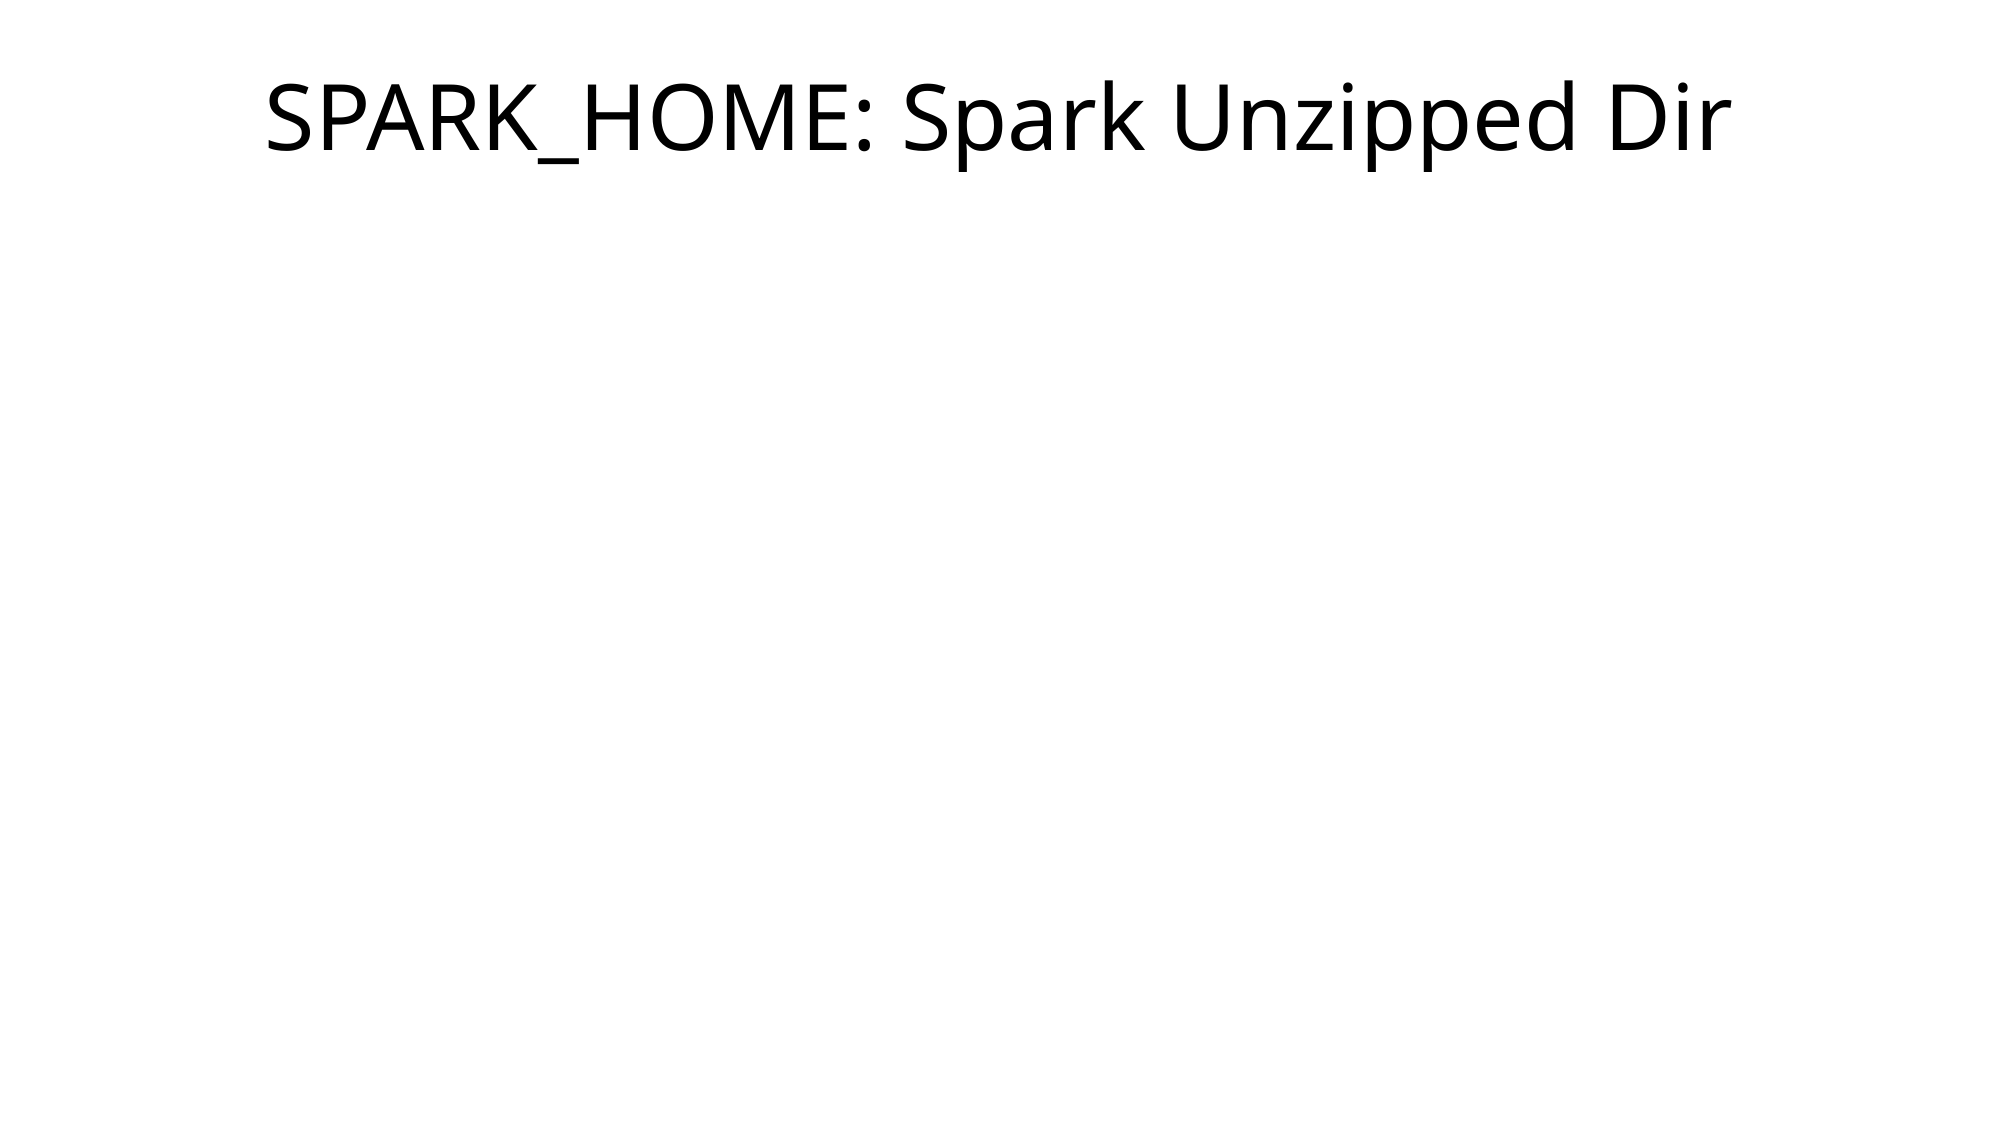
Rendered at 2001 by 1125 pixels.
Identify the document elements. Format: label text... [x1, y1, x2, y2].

title SPARK_HOME: Spark Unzipped Dir [137, 26, 1863, 216]
